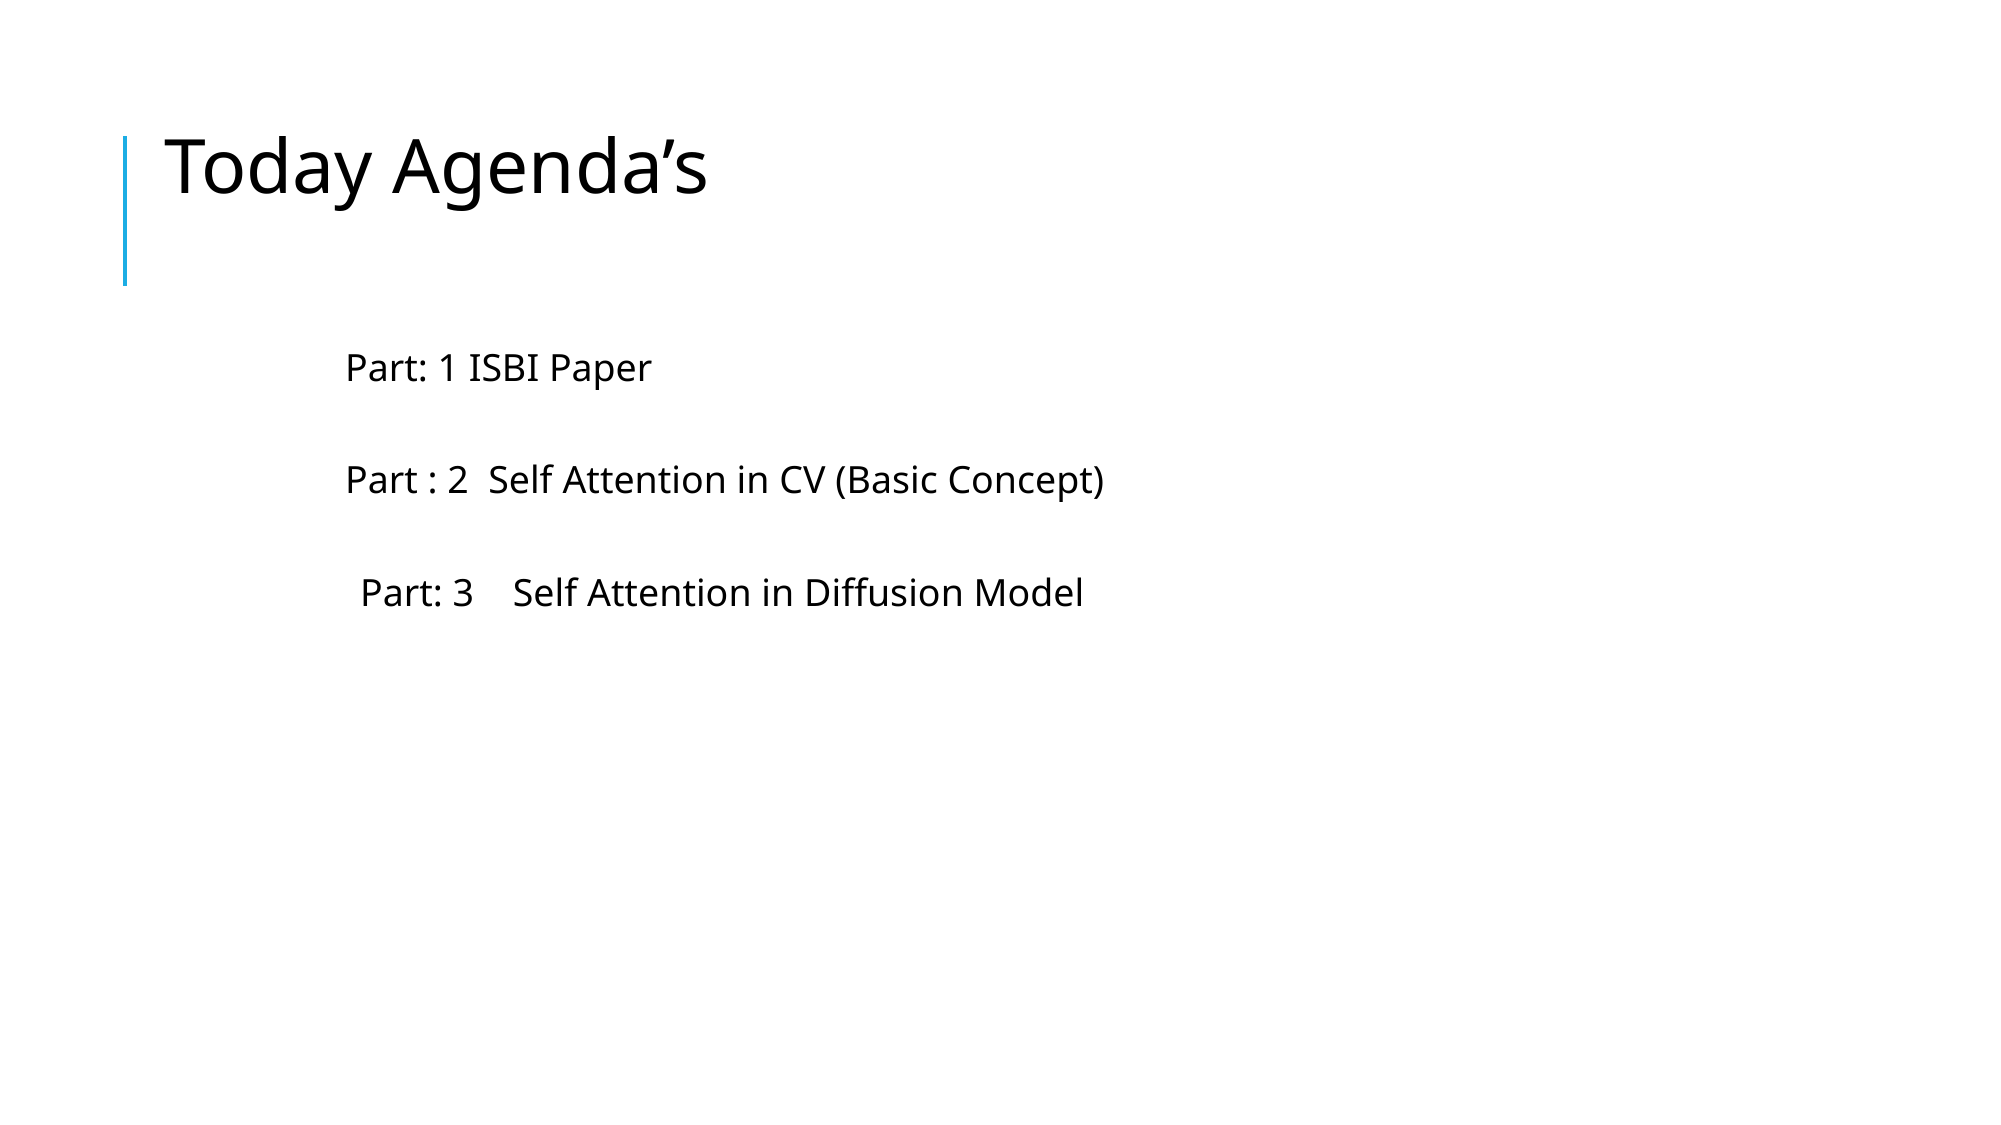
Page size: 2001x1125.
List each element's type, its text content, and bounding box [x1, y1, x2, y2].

text_box Part: 1 ISBI Paper Part : 2 Self Attention in CV (Basic Concept) Part: 3 Self Attention in Diffusion Model [195, 268, 1120, 847]
text_box Today Agenda’s [150, 111, 725, 217]
